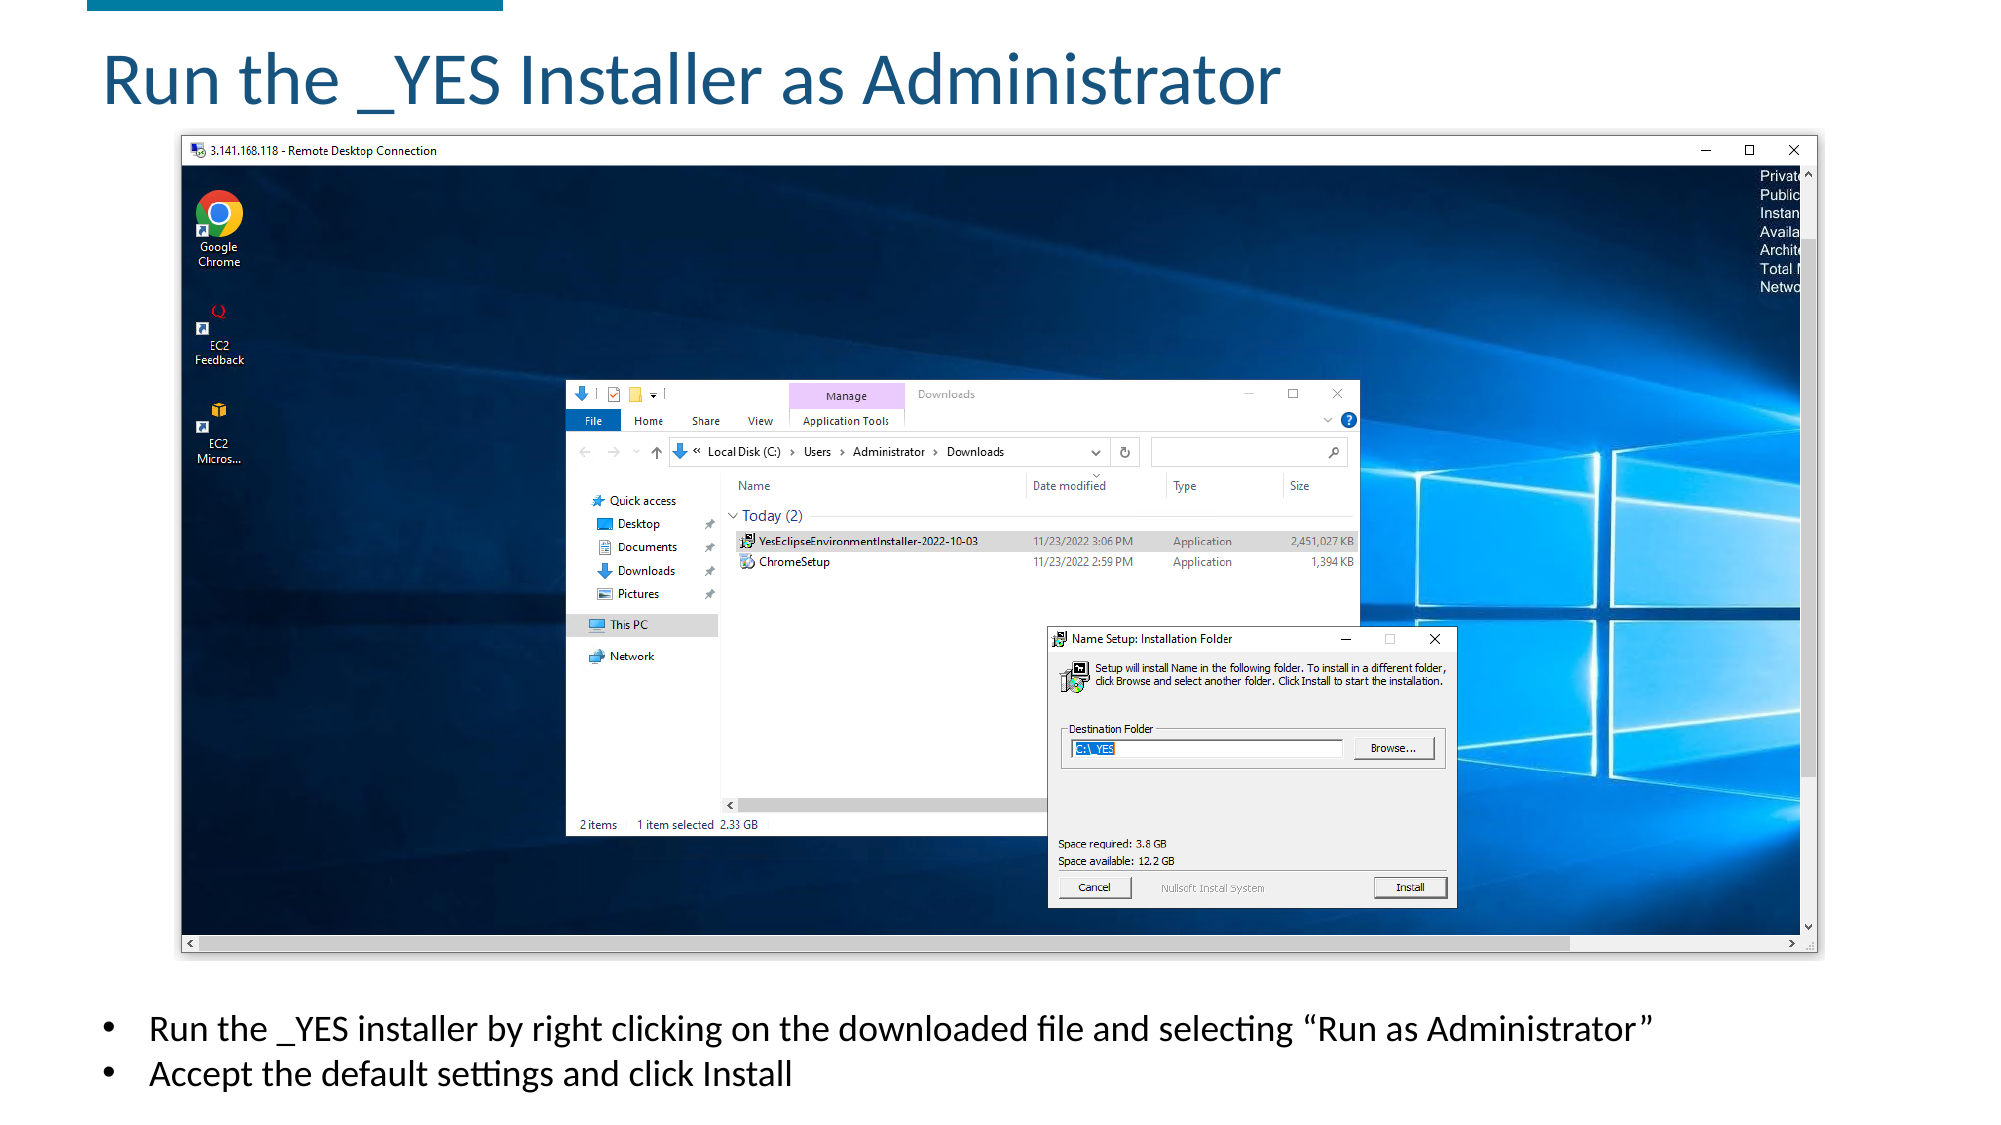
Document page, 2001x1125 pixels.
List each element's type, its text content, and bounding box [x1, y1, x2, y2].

text_box [0, 974, 2000, 1125]
text_box Run the _YES installer by right clicking on the downloaded file and selecting “Run as Administrator” Accept the default settings and click Install [87, 996, 1863, 1102]
text_box Run the _YES Installer as Administrator [87, 22, 1788, 128]
picture [174, 128, 1825, 961]
